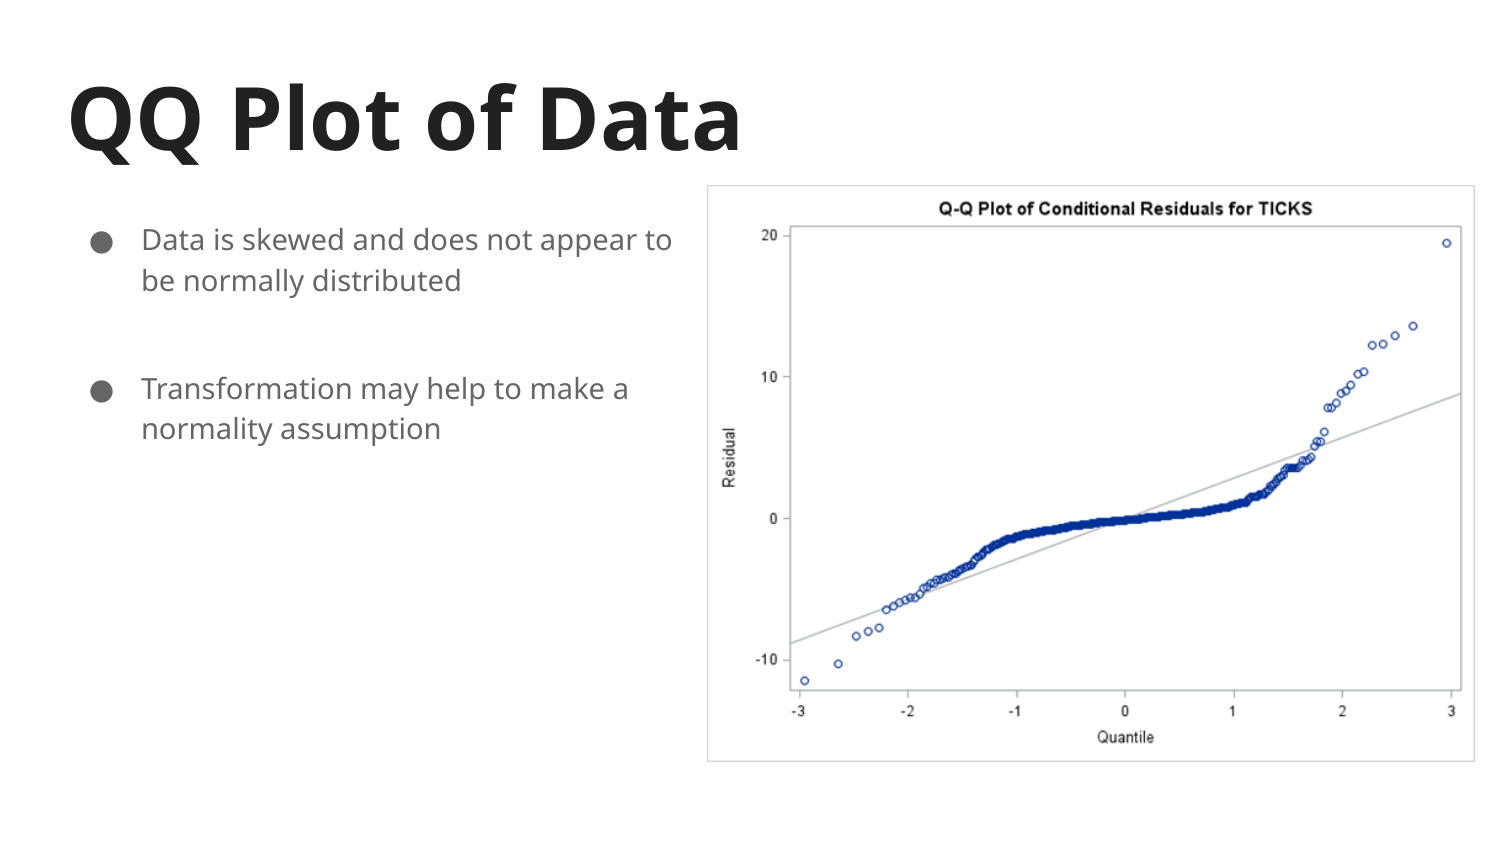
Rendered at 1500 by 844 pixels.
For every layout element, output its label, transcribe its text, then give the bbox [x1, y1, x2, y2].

picture [706, 185, 1476, 762]
list Data is skewed and does not appear to be normally distributed Transformation may help to make a normality assumption [51, 201, 701, 750]
title QQ Plot of Data [51, 48, 1449, 180]
